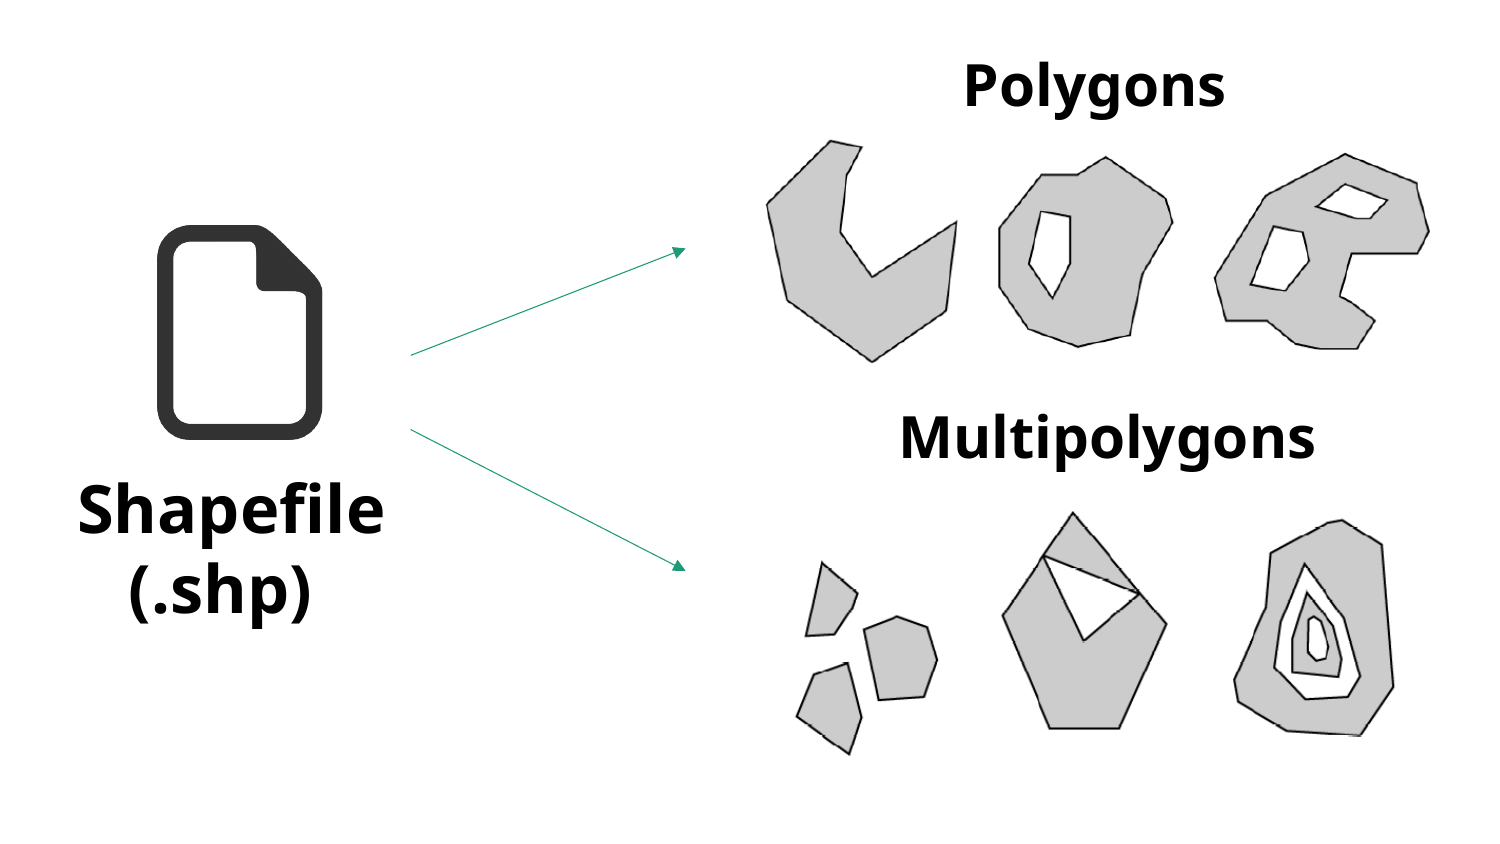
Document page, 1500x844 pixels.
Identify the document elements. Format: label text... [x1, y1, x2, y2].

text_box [410, 429, 686, 571]
text_box Shapefile (.shp) [62, 459, 475, 634]
picture [760, 509, 1428, 775]
text_box Multipolygons [883, 393, 1391, 478]
picture [755, 133, 1437, 369]
text_box Polygons [948, 40, 1268, 125]
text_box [410, 248, 686, 356]
picture [132, 225, 347, 440]
